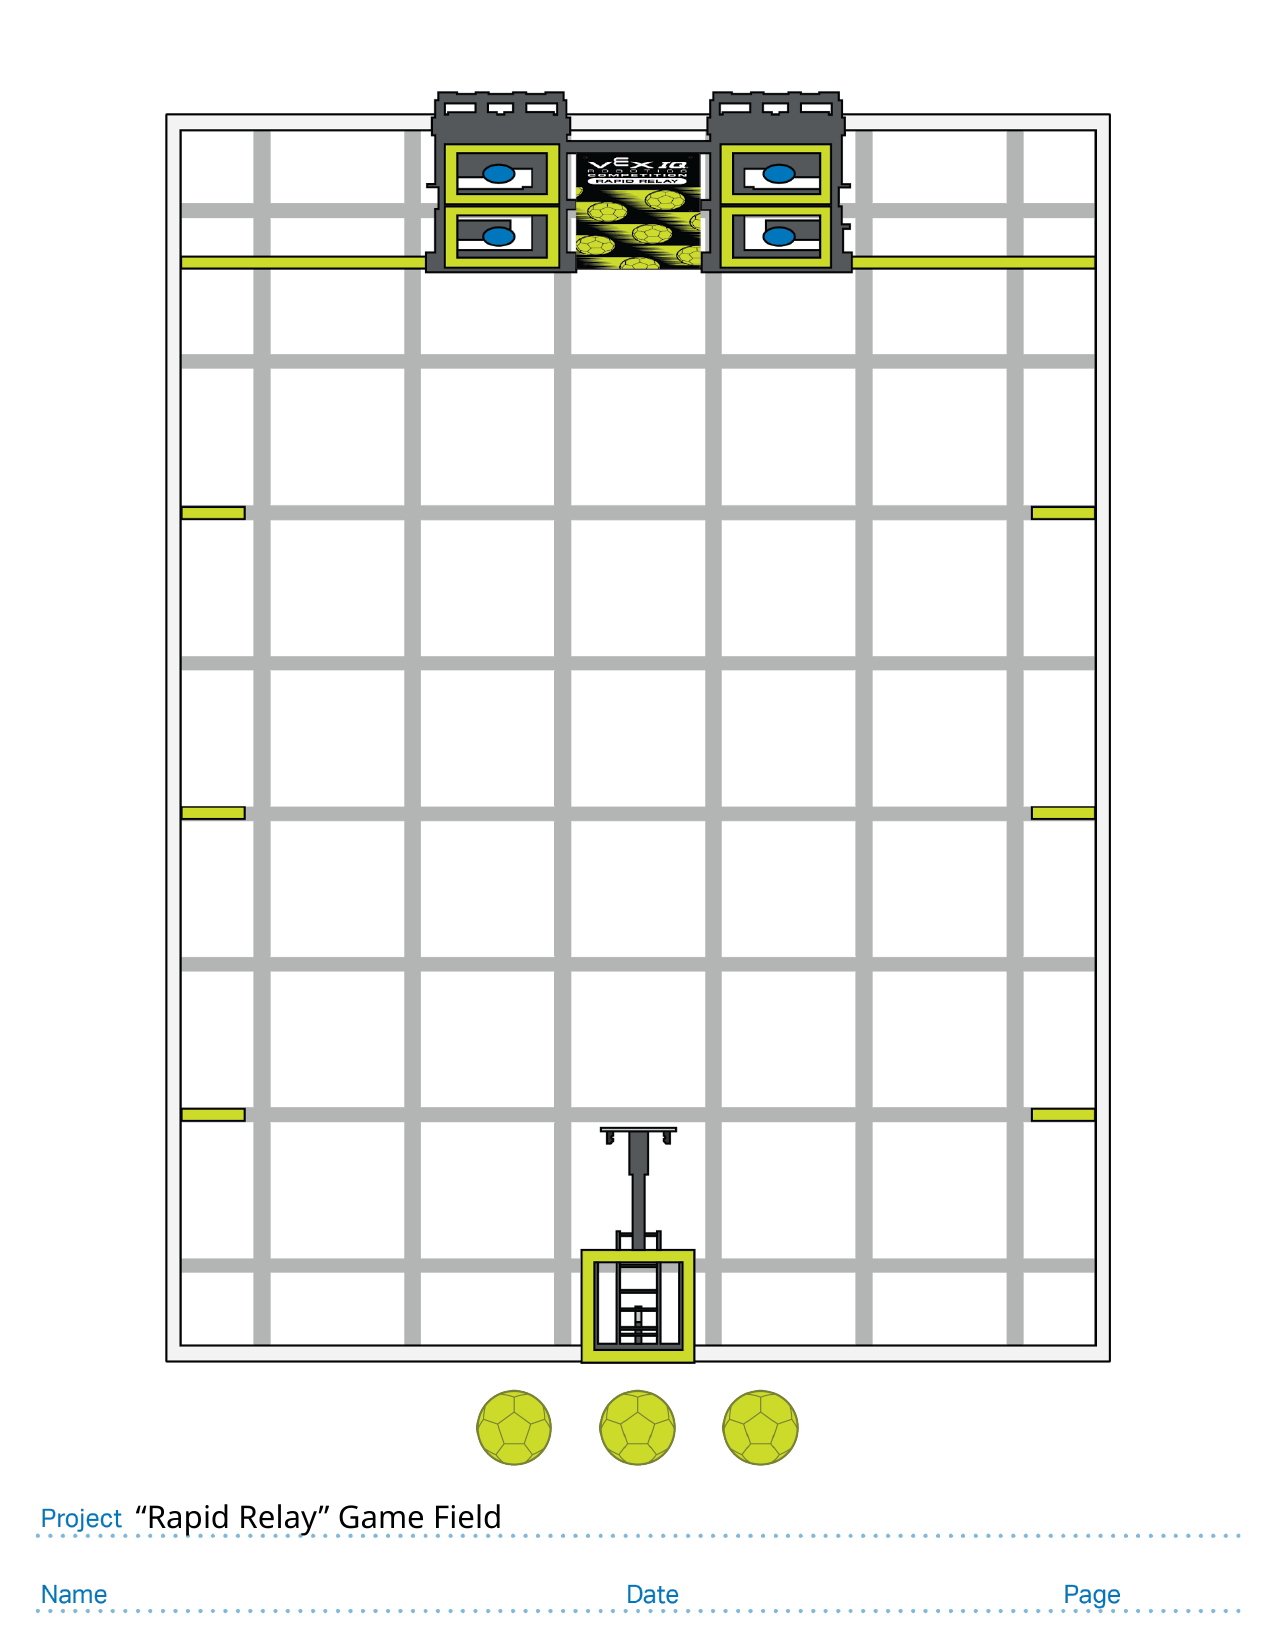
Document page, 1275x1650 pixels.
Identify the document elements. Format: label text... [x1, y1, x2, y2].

picture [0, 0, 1275, 1650]
title “Rapid Relay” Game Field [135, 1496, 1236, 1532]
